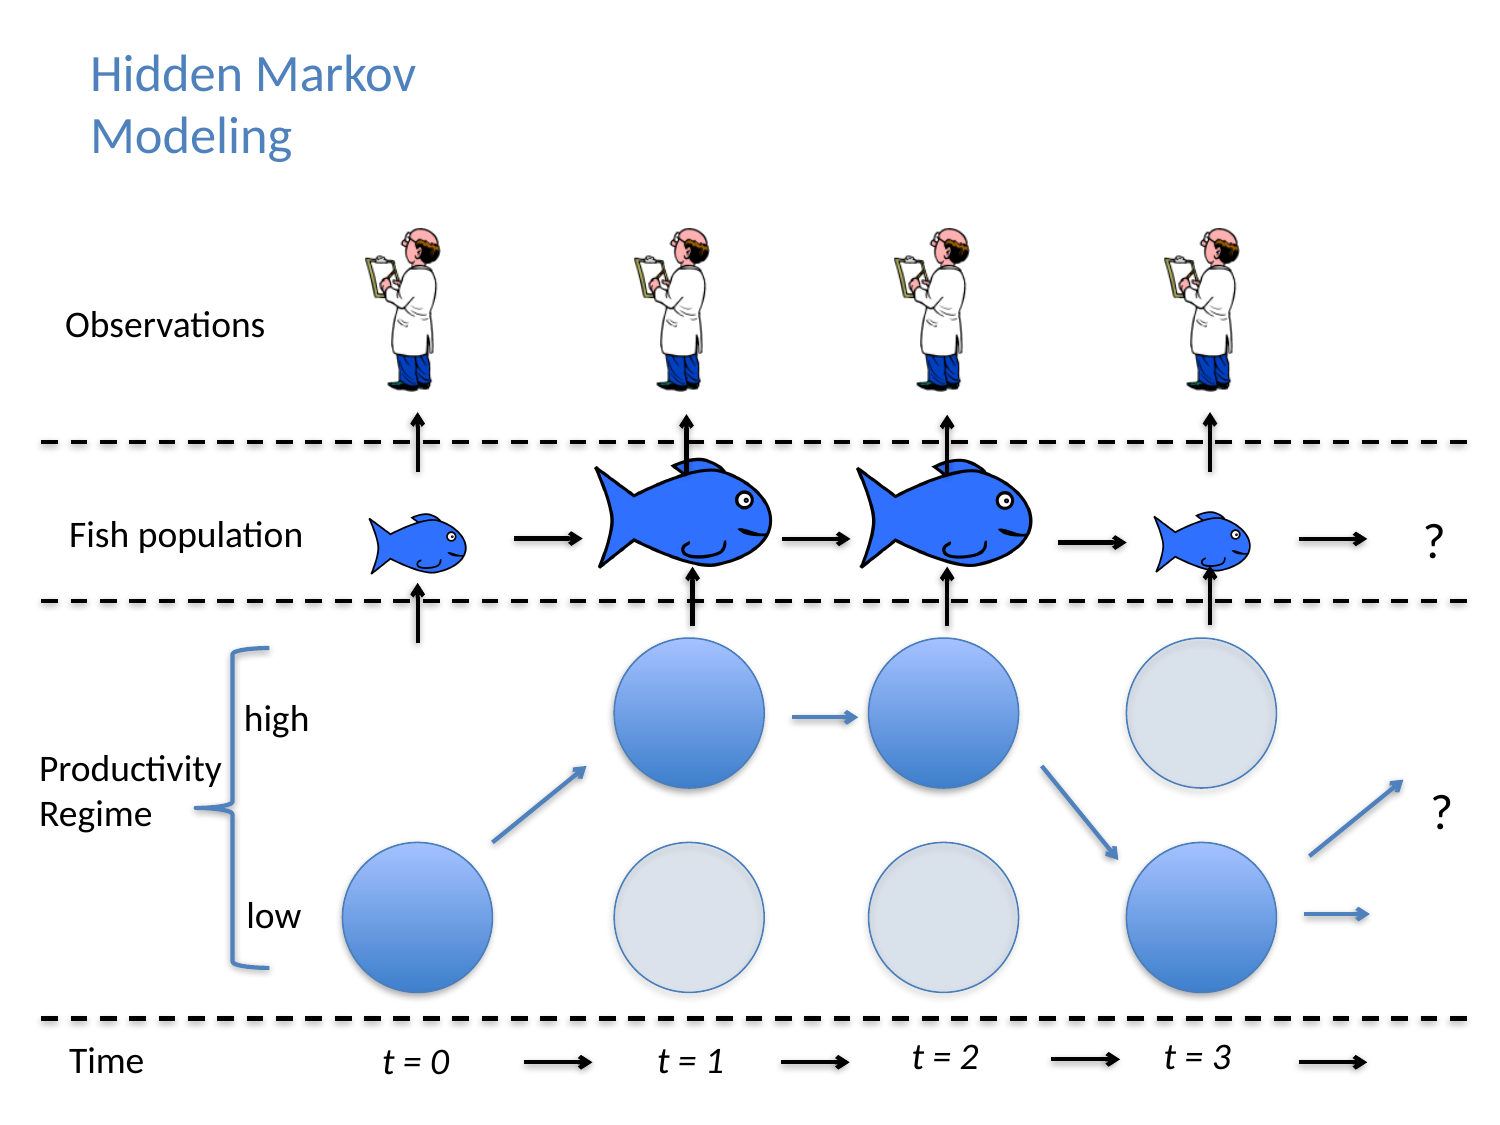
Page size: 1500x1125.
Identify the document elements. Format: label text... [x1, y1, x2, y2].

picture [586, 443, 782, 582]
text_box [613, 637, 765, 789]
text_box [230, 645, 270, 686]
text_box t = 3 [1149, 1027, 1250, 1085]
text_box [867, 841, 1020, 994]
picture [633, 227, 711, 393]
text_box [1125, 841, 1278, 994]
text_box ? [1415, 772, 1488, 847]
text_box Time [54, 1028, 330, 1089]
picture [1162, 227, 1240, 393]
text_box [492, 765, 587, 843]
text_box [1309, 779, 1404, 857]
text_box Fish population [54, 502, 330, 563]
text_box low [231, 883, 368, 944]
picture [364, 505, 472, 582]
text_box Observations [50, 292, 310, 353]
text_box [613, 841, 765, 994]
text_box Productivity Regime [24, 736, 226, 842]
picture [847, 444, 1042, 582]
text_box t = 2 [896, 1027, 998, 1085]
text_box t = 1 [642, 1028, 743, 1089]
text_box [1125, 637, 1278, 789]
picture [364, 227, 441, 393]
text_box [1032, 774, 1128, 852]
text_box high [228, 686, 365, 747]
text_box t = 0 [367, 1029, 468, 1090]
text_box [193, 747, 270, 971]
text_box [867, 637, 1020, 789]
title Hidden Markov Modeling [75, 30, 1425, 173]
text_box ? [1407, 500, 1481, 576]
text_box [346, 841, 494, 994]
picture [1148, 503, 1257, 580]
picture [893, 227, 970, 393]
